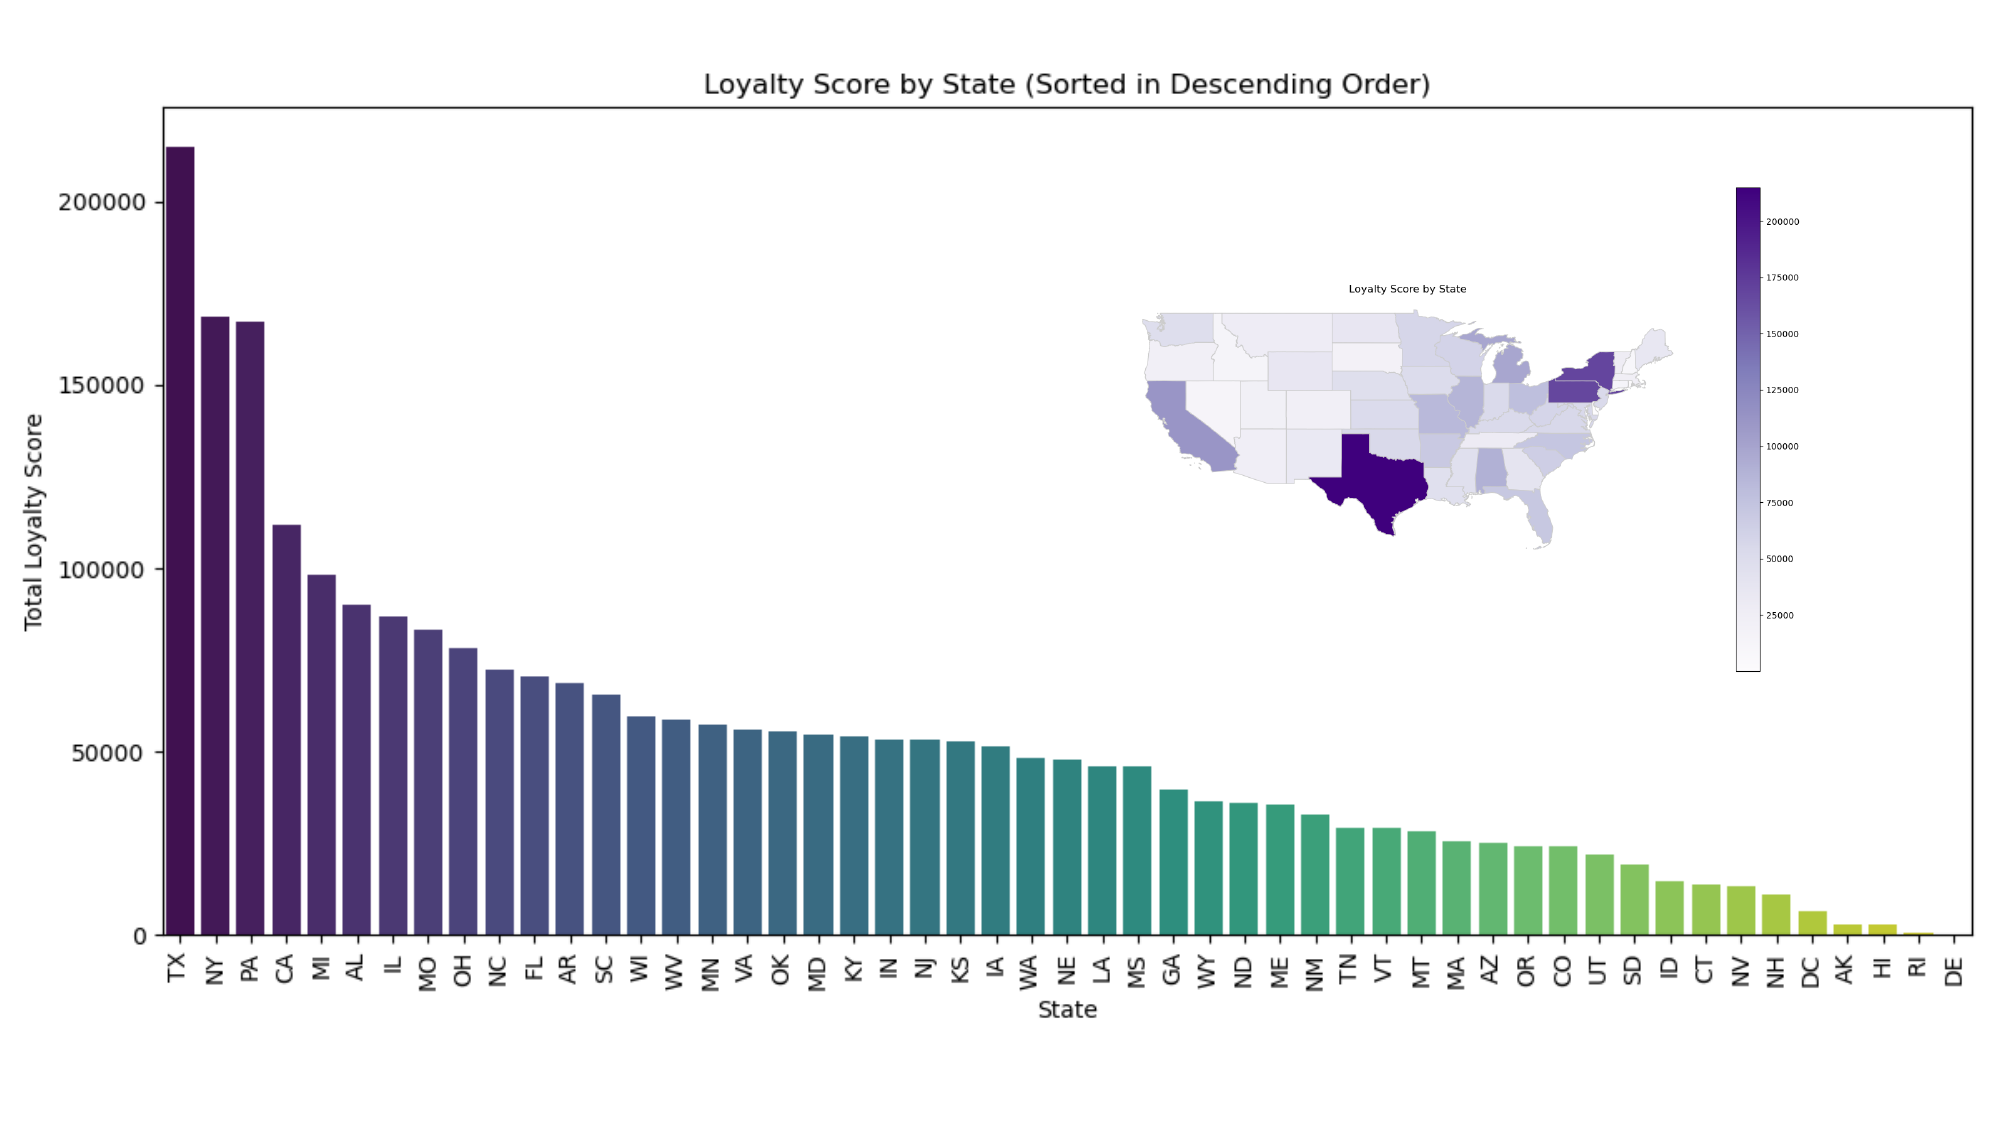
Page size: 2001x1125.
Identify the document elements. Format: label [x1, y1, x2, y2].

picture [0, 49, 1997, 1049]
